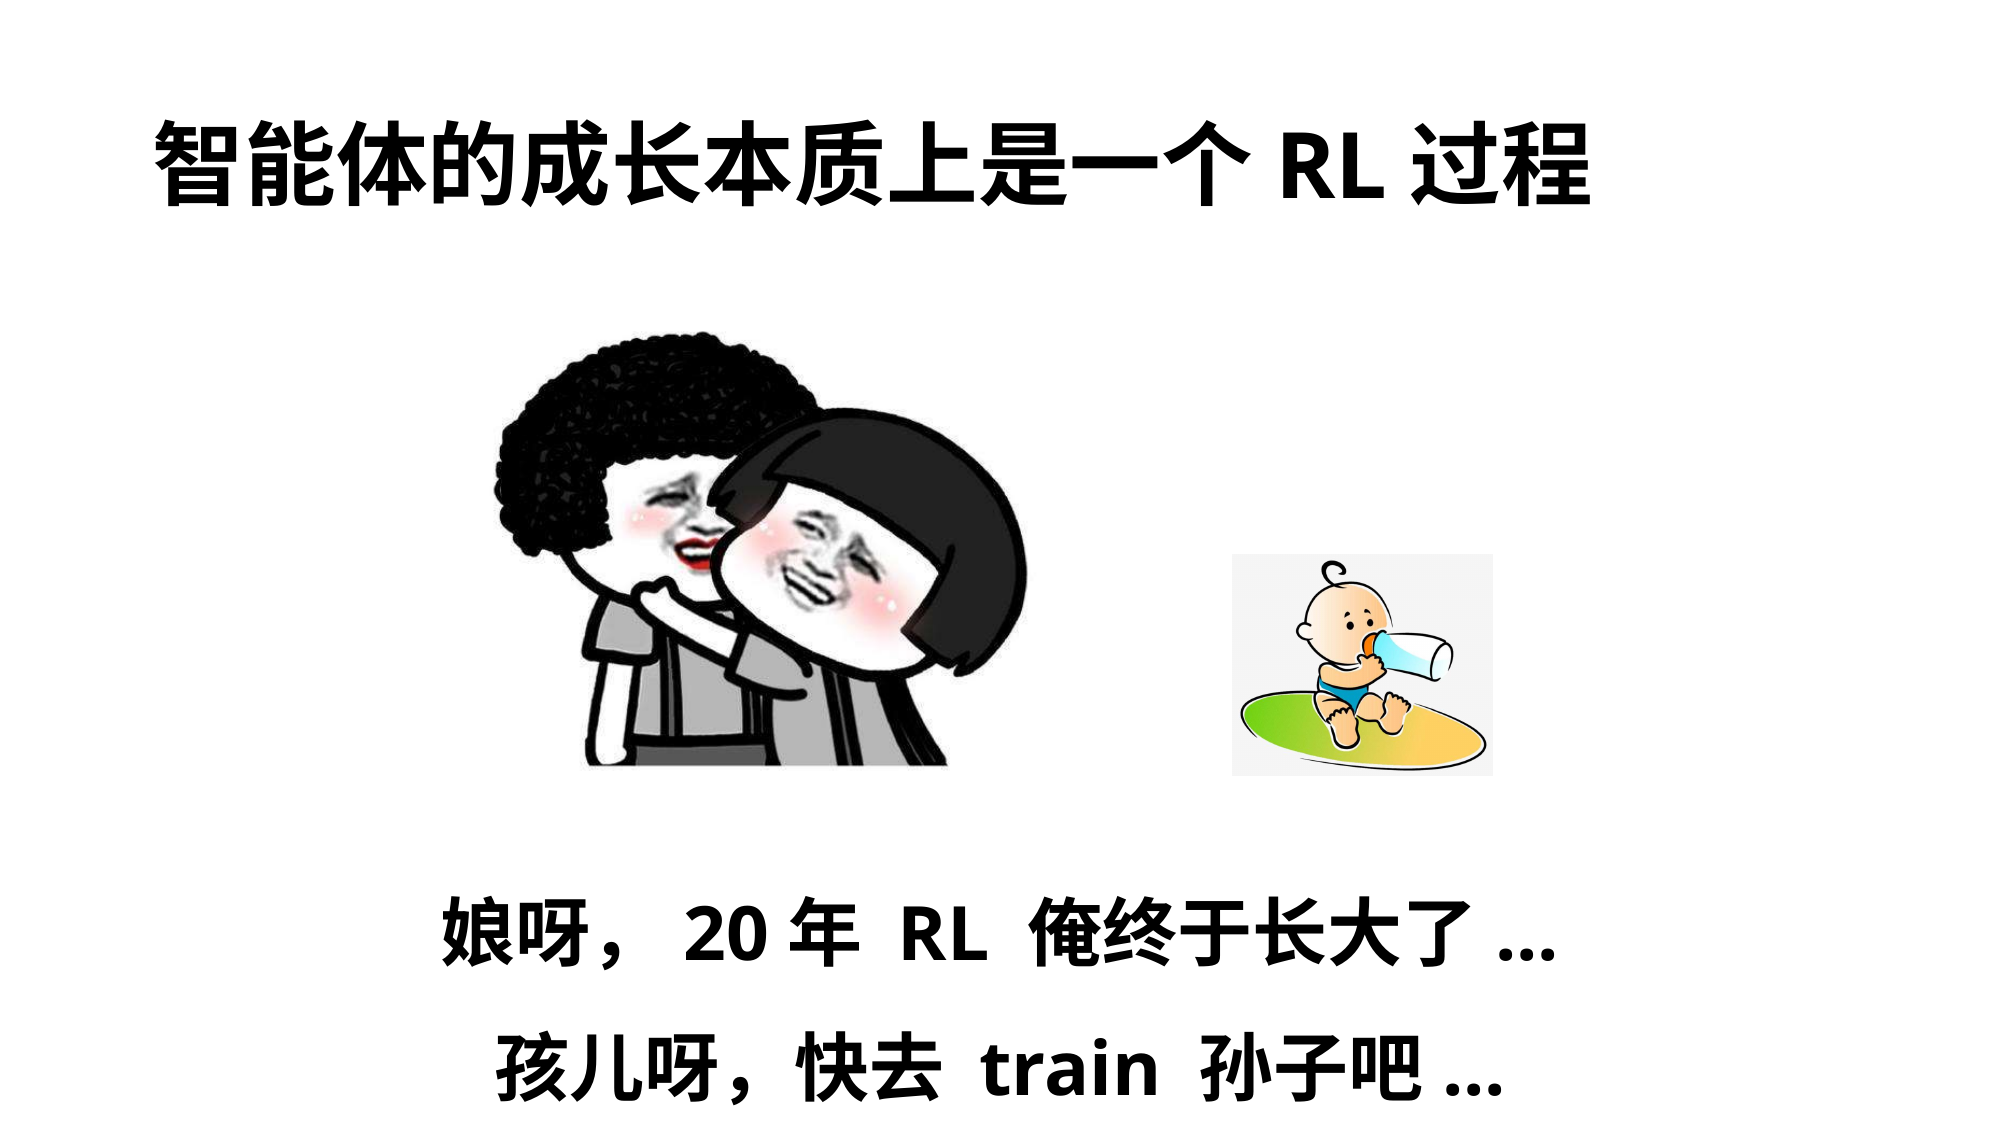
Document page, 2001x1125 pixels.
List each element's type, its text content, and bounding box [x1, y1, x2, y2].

picture [1232, 554, 1493, 776]
title 娘呀，20年 RL 俺终于长大了... 孩儿呀，快去 train 孙子吧... [9, 586, 1991, 1125]
picture [416, 297, 1105, 776]
text_box 智能体的成长本质上是一个RL过程 [137, 59, 1863, 278]
